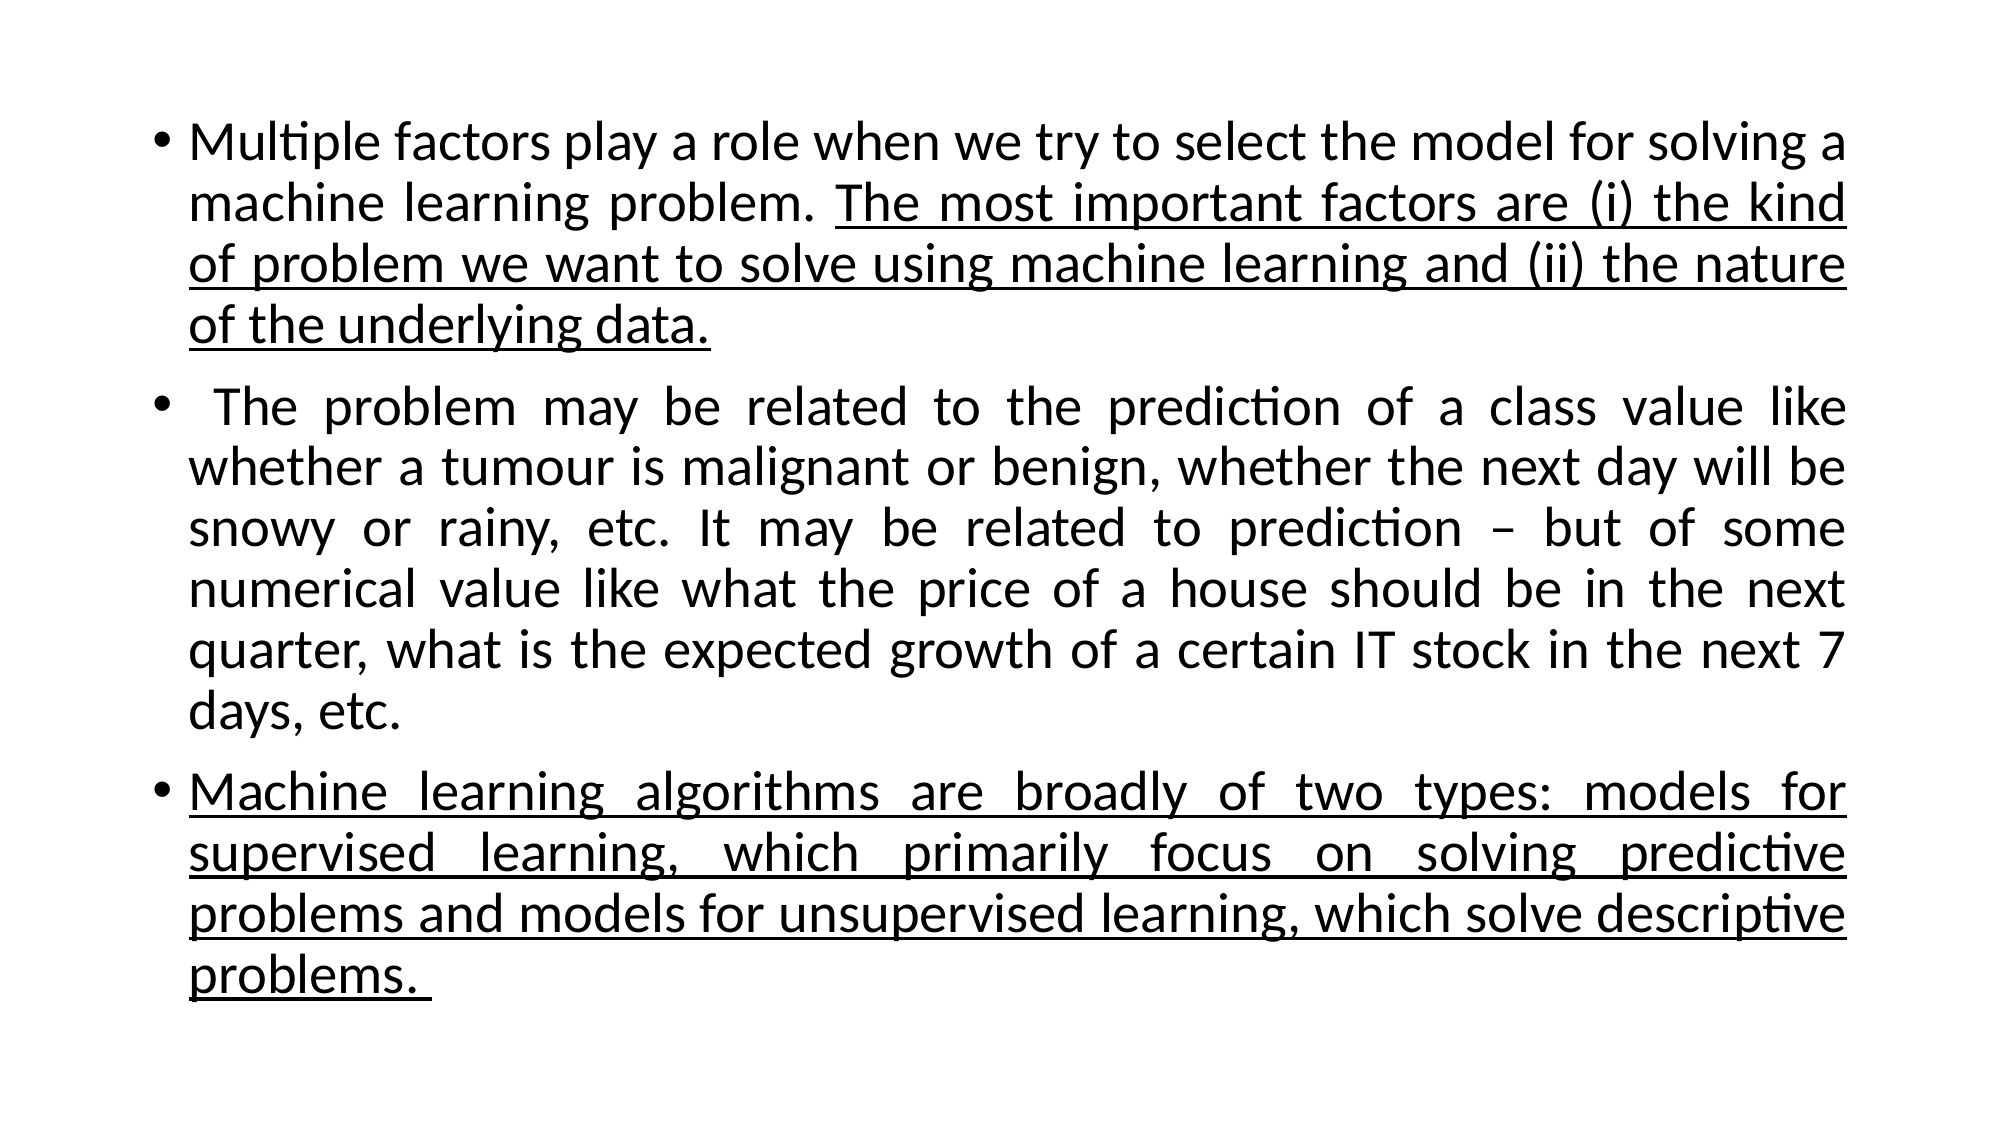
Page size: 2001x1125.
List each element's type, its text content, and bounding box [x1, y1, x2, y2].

list Multiple factors play a role when we try to select the model for solving a machine learning problem. The most important factors are (i) the kind of problem we want to solve using machine learning and (ii) the nature of the underlying data. The problem may be related to the prediction of a class value like whether a tumour is malignant or benign, whether the next day will be snowy or rainy, etc. It may be related to prediction – but of some numerical value like what the price of a house should be in the next quarter, what is the expected growth of a certain IT stock in the next 7 days, etc. Machine learning algorithms are broadly of two types: models for supervised learning, which primarily focus on solving predictive problems and models for unsupervised learning, which solve descriptive problems. [137, 104, 1863, 1014]
